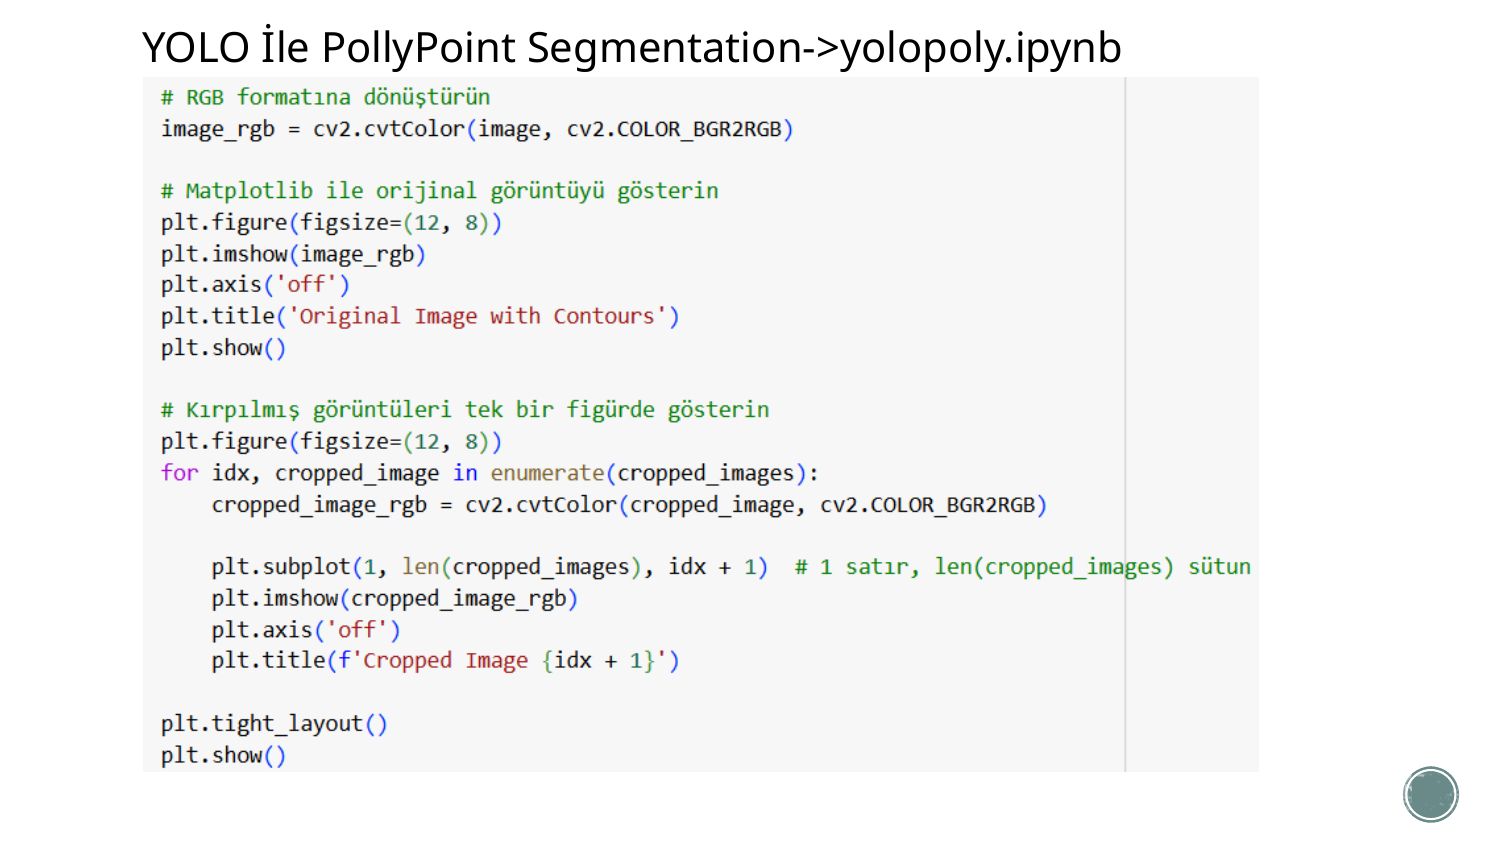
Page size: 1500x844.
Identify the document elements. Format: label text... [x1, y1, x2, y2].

title YOLO İle PollyPoint Segmentation->yolopoly.ipynb [127, 0, 1313, 99]
text_box [32, 99, 1485, 802]
picture [143, 77, 1259, 772]
